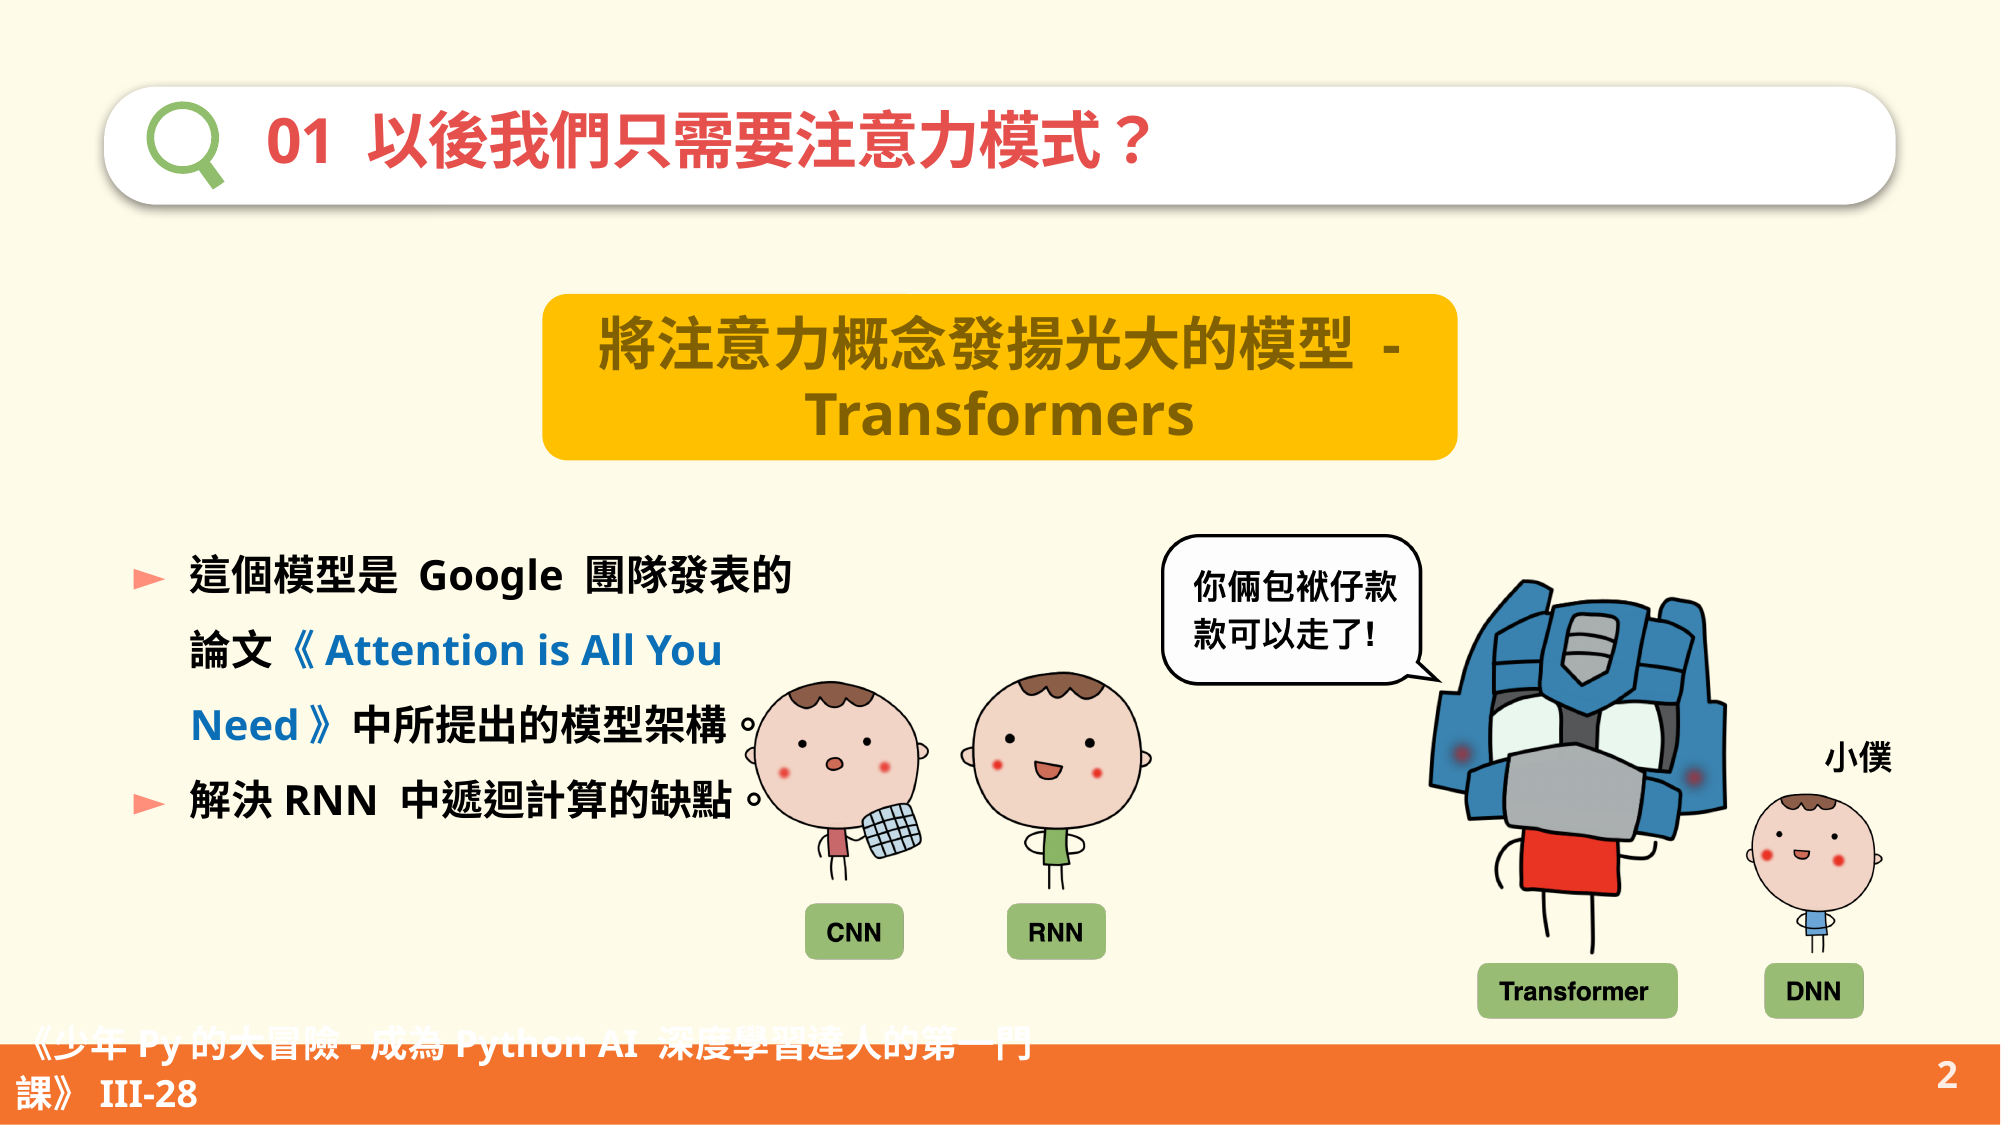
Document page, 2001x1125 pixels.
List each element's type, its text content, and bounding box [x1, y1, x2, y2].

text_box 這個模型是 Google 團隊發表的論文《Attention is All You Need》中所提出的模型架構。 解決RNN 中遞迴計算的缺點。 [121, 512, 815, 836]
list 01 以後我們只需要注意力模式？ [257, 106, 1838, 185]
slide_number 2 [1927, 1047, 1968, 1111]
text_box 將注意力概念發揚光大的模型 - Transformers [542, 293, 1458, 461]
picture [737, 532, 1897, 1019]
